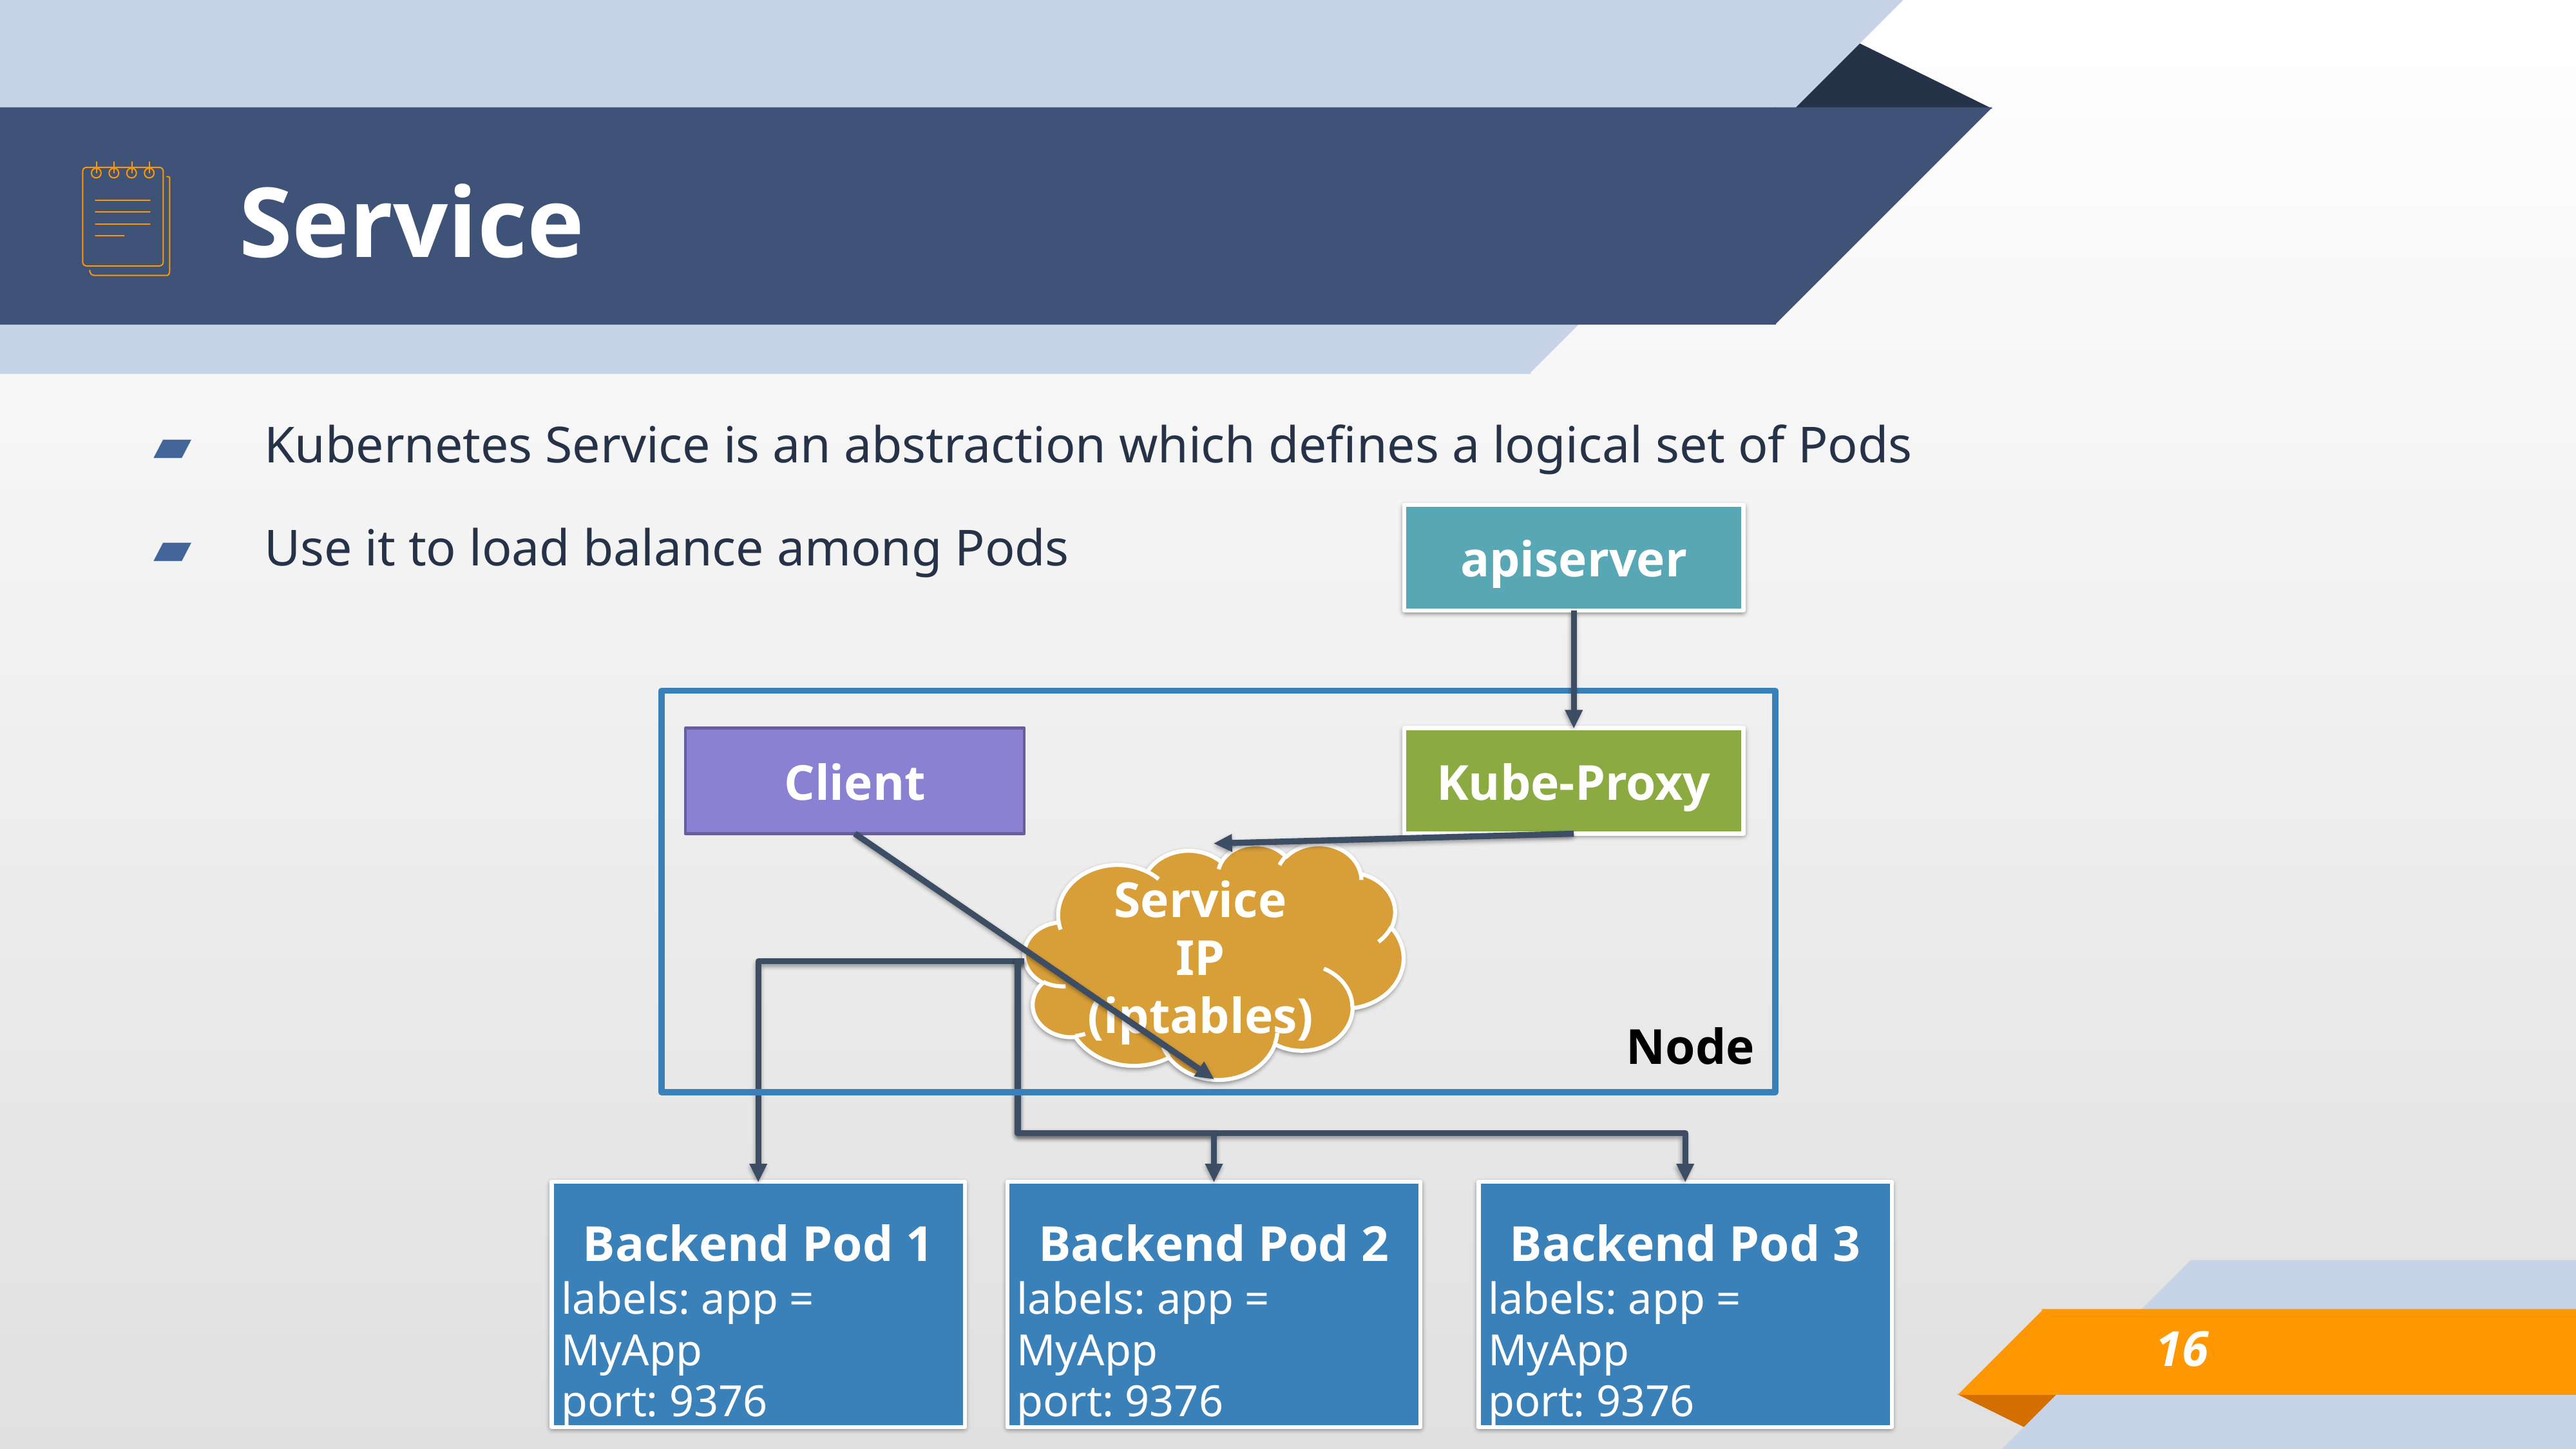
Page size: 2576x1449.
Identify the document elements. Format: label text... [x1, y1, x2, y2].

title Service [229, 110, 1777, 327]
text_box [551, 504, 1893, 1428]
slide_number 16 [2146, 1306, 2566, 1396]
list Kubernetes Service is an abstraction which defines a logical set of Pods Use it to load balance among Pods [126, 374, 2464, 1260]
